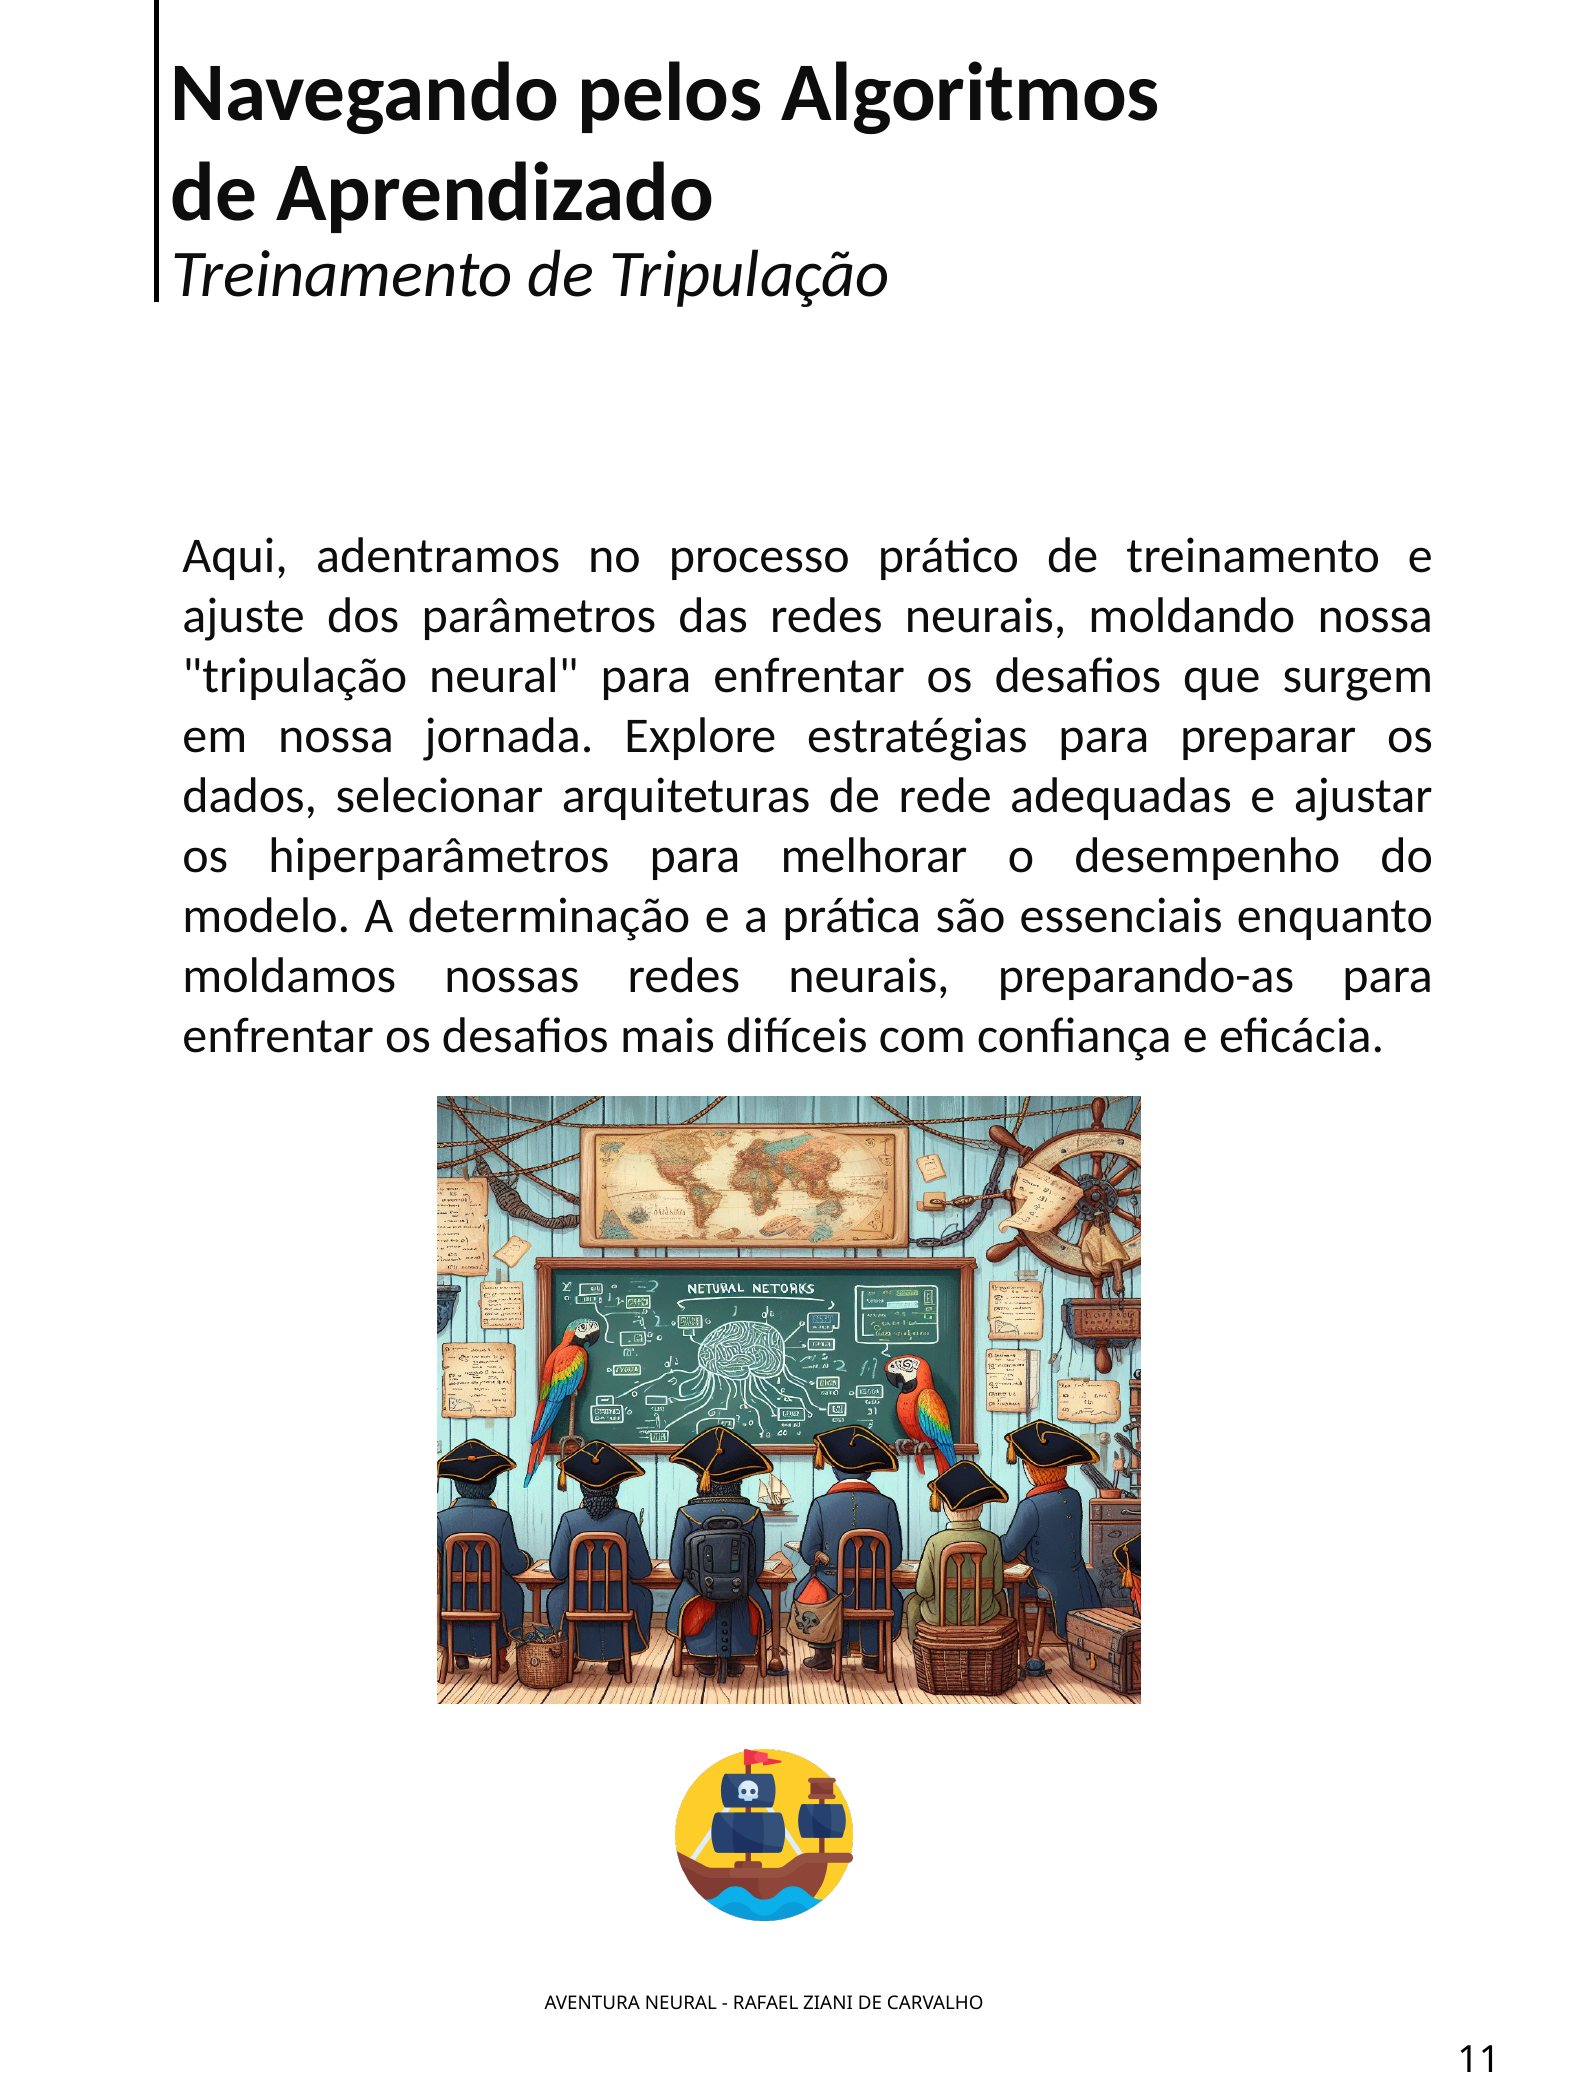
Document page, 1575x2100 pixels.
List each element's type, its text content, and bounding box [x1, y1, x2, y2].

text_box 11 [1442, 2027, 1575, 2088]
picture [436, 1095, 1142, 1705]
text_box Treinamento de Tripulação [155, 222, 1286, 318]
text_box Navegando pelos Algoritmos de Aprendizado [155, 29, 1236, 222]
text_box Aqui, adentramos no processo prático de treinamento e ajuste dos parâmetros das redes neurais, moldando nossa "tripulação neural" para enfrentar os desafios que surgem em nossa jornada. Explore estratégias para preparar os dados, selecionar arquiteturas de rede adequadas e ajustar os hiperparâmetros para melhorar o desempenho do modelo. A determinação e a prática são essenciais enquanto moldamos nossas redes neurais, preparando-as para enfrentar os desafios mais difíceis com confiança e eficácia. [167, 455, 1449, 1116]
picture [675, 1748, 853, 1922]
text_box [154, 0, 159, 302]
footer AVENTURA NEURAL - RAFAEL ZIANI DE CARVALHO [498, 1946, 1030, 2059]
